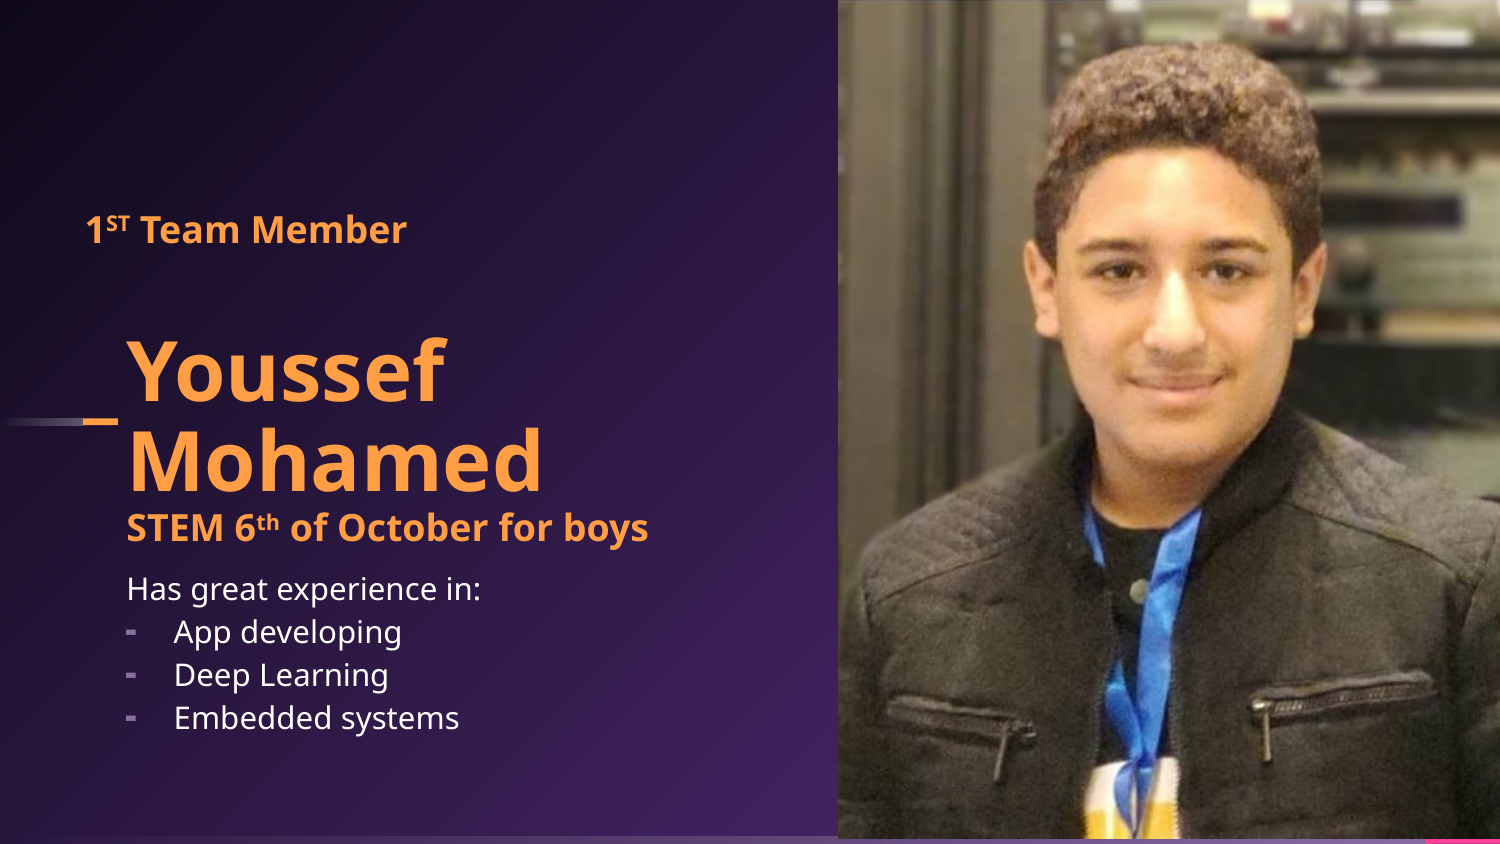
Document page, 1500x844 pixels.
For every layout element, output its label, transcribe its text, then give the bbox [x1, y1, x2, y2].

title Youssef Mohamed STEM 6th of October for boys [126, 344, 824, 535]
subtitle Has great experience in: App developing Deep Learning Embedded systems [126, 534, 593, 808]
text_box 1ST Team Member [84, 135, 782, 327]
picture [838, 0, 1500, 839]
